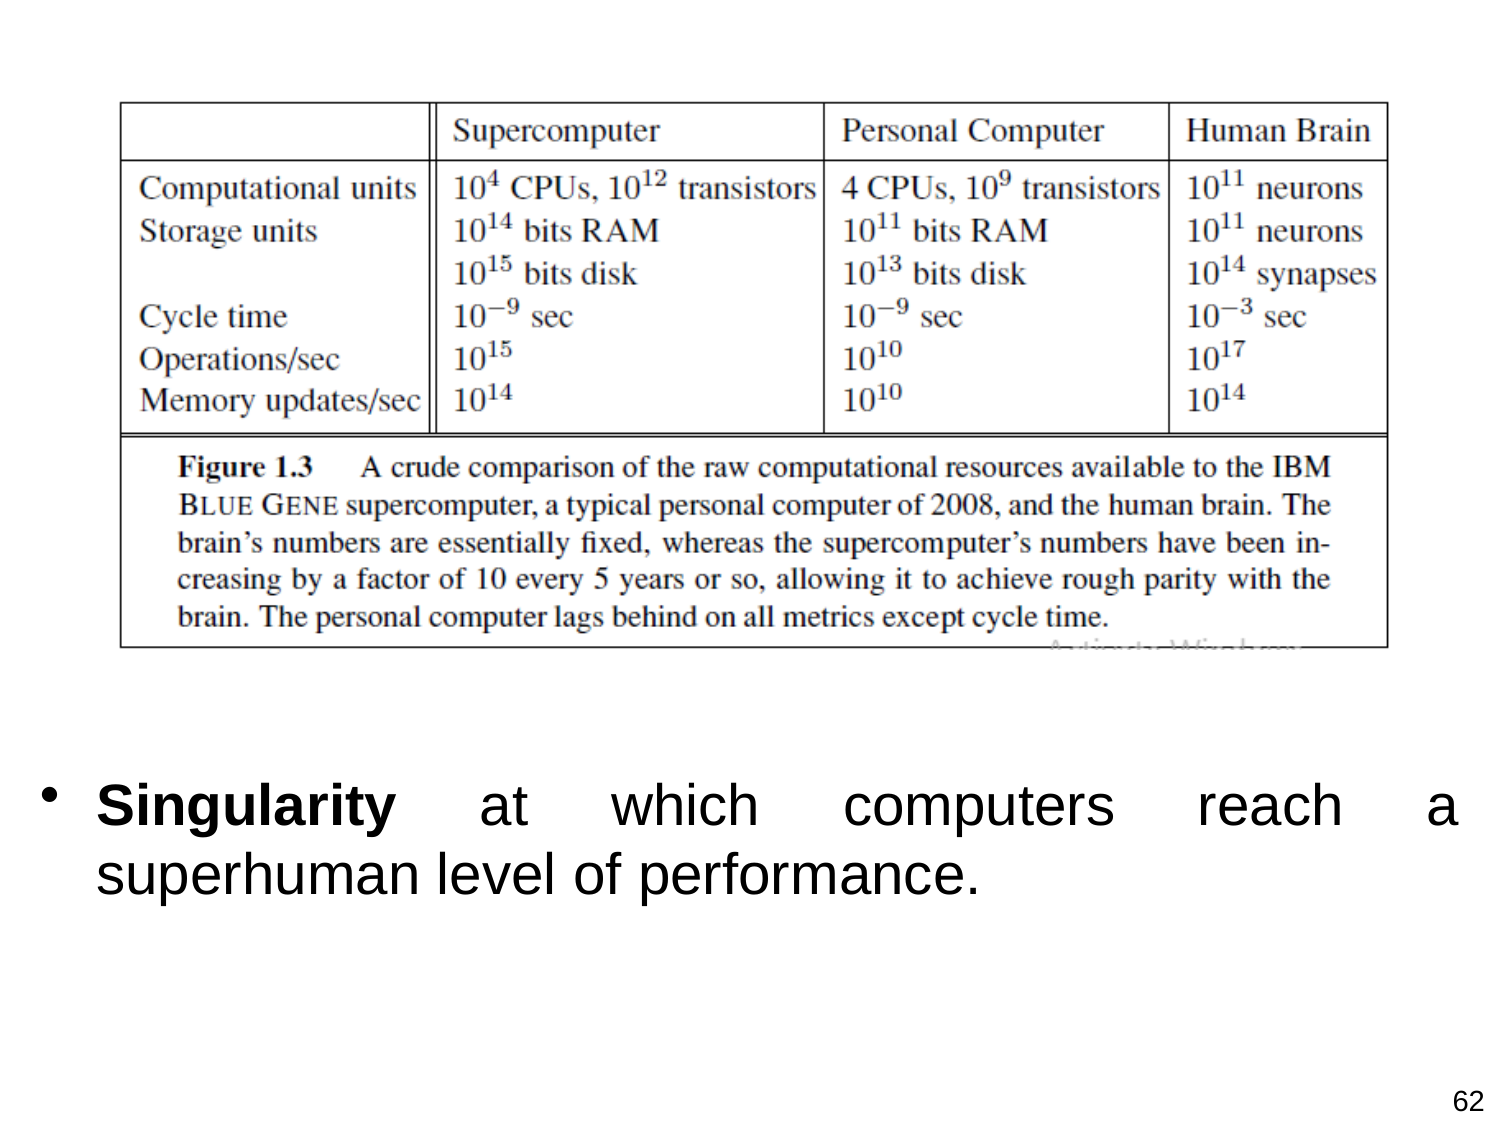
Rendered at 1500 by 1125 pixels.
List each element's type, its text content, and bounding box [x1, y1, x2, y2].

picture [112, 99, 1392, 651]
slide_number 62 [1424, 1074, 1500, 1125]
list Singularity at which computers reach a superhuman level of performance. [24, 187, 1476, 1063]
